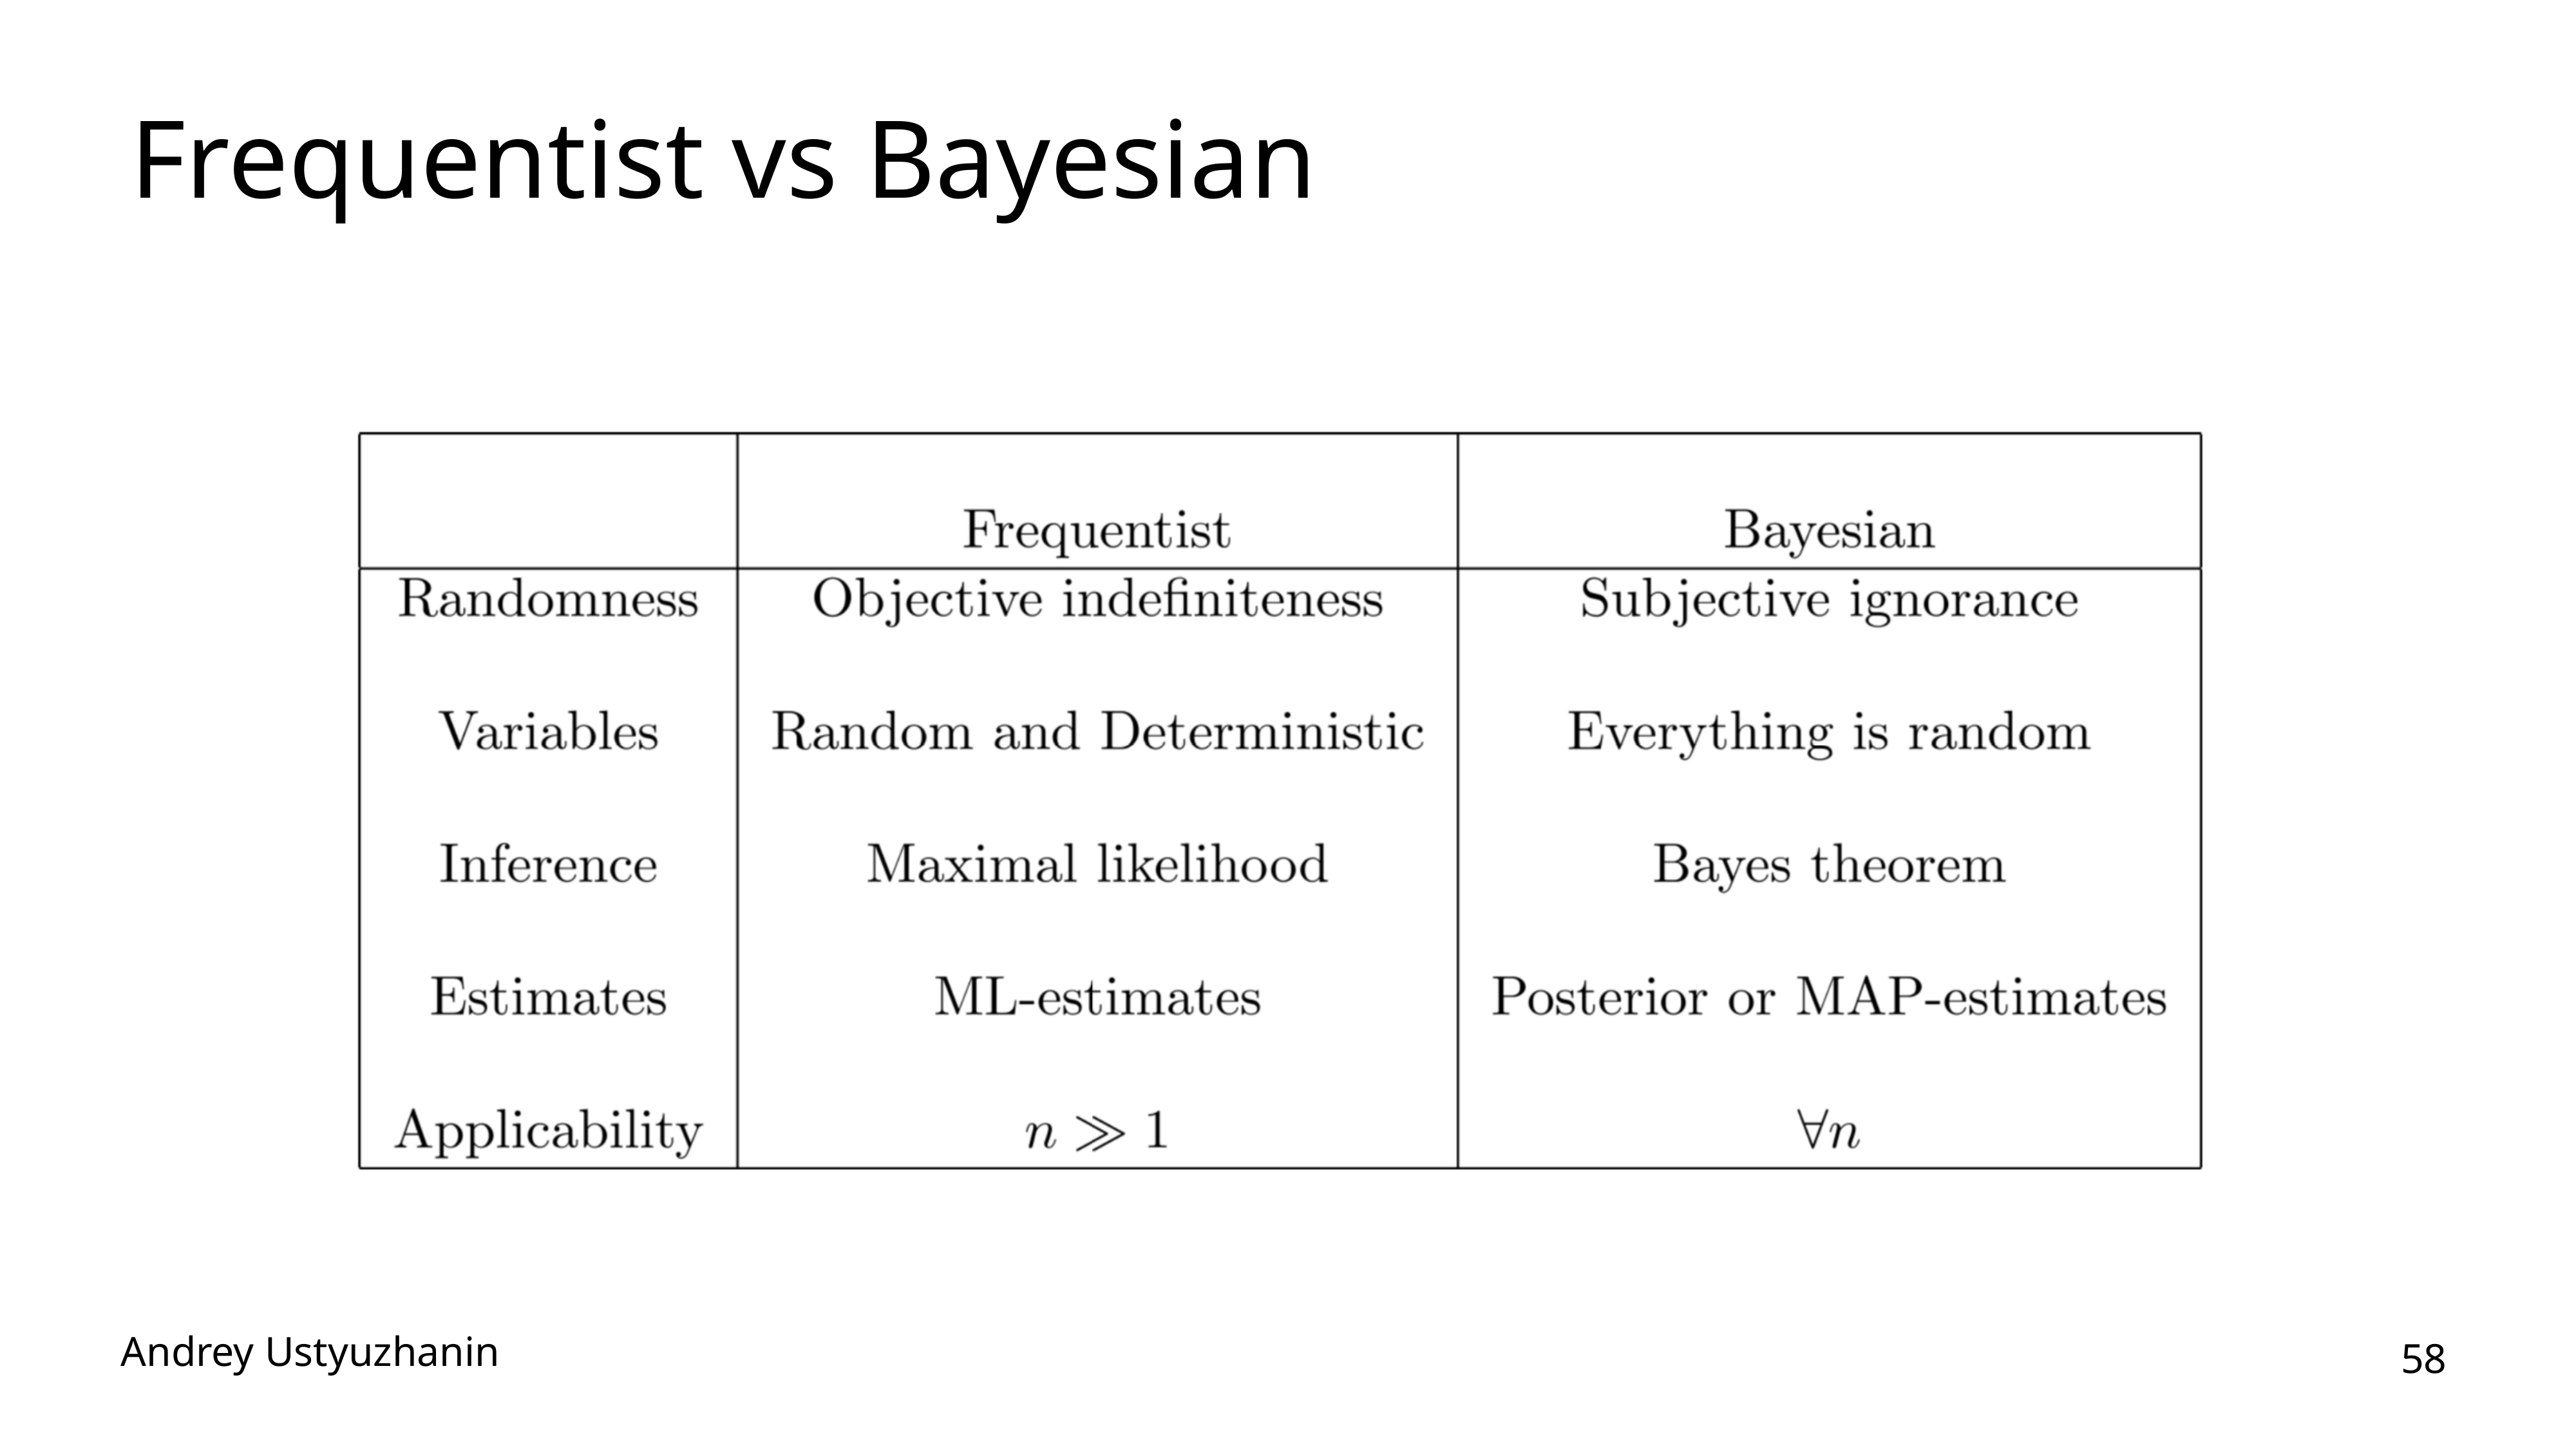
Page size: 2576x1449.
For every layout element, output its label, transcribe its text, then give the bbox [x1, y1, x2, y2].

footer Andrey Ustyuzhanin [120, 1340, 2177, 1381]
picture [346, 411, 2234, 1201]
slide_number 58 [2336, 1340, 2457, 1381]
title Frequentist vs Bayesian [120, 80, 2459, 240]
